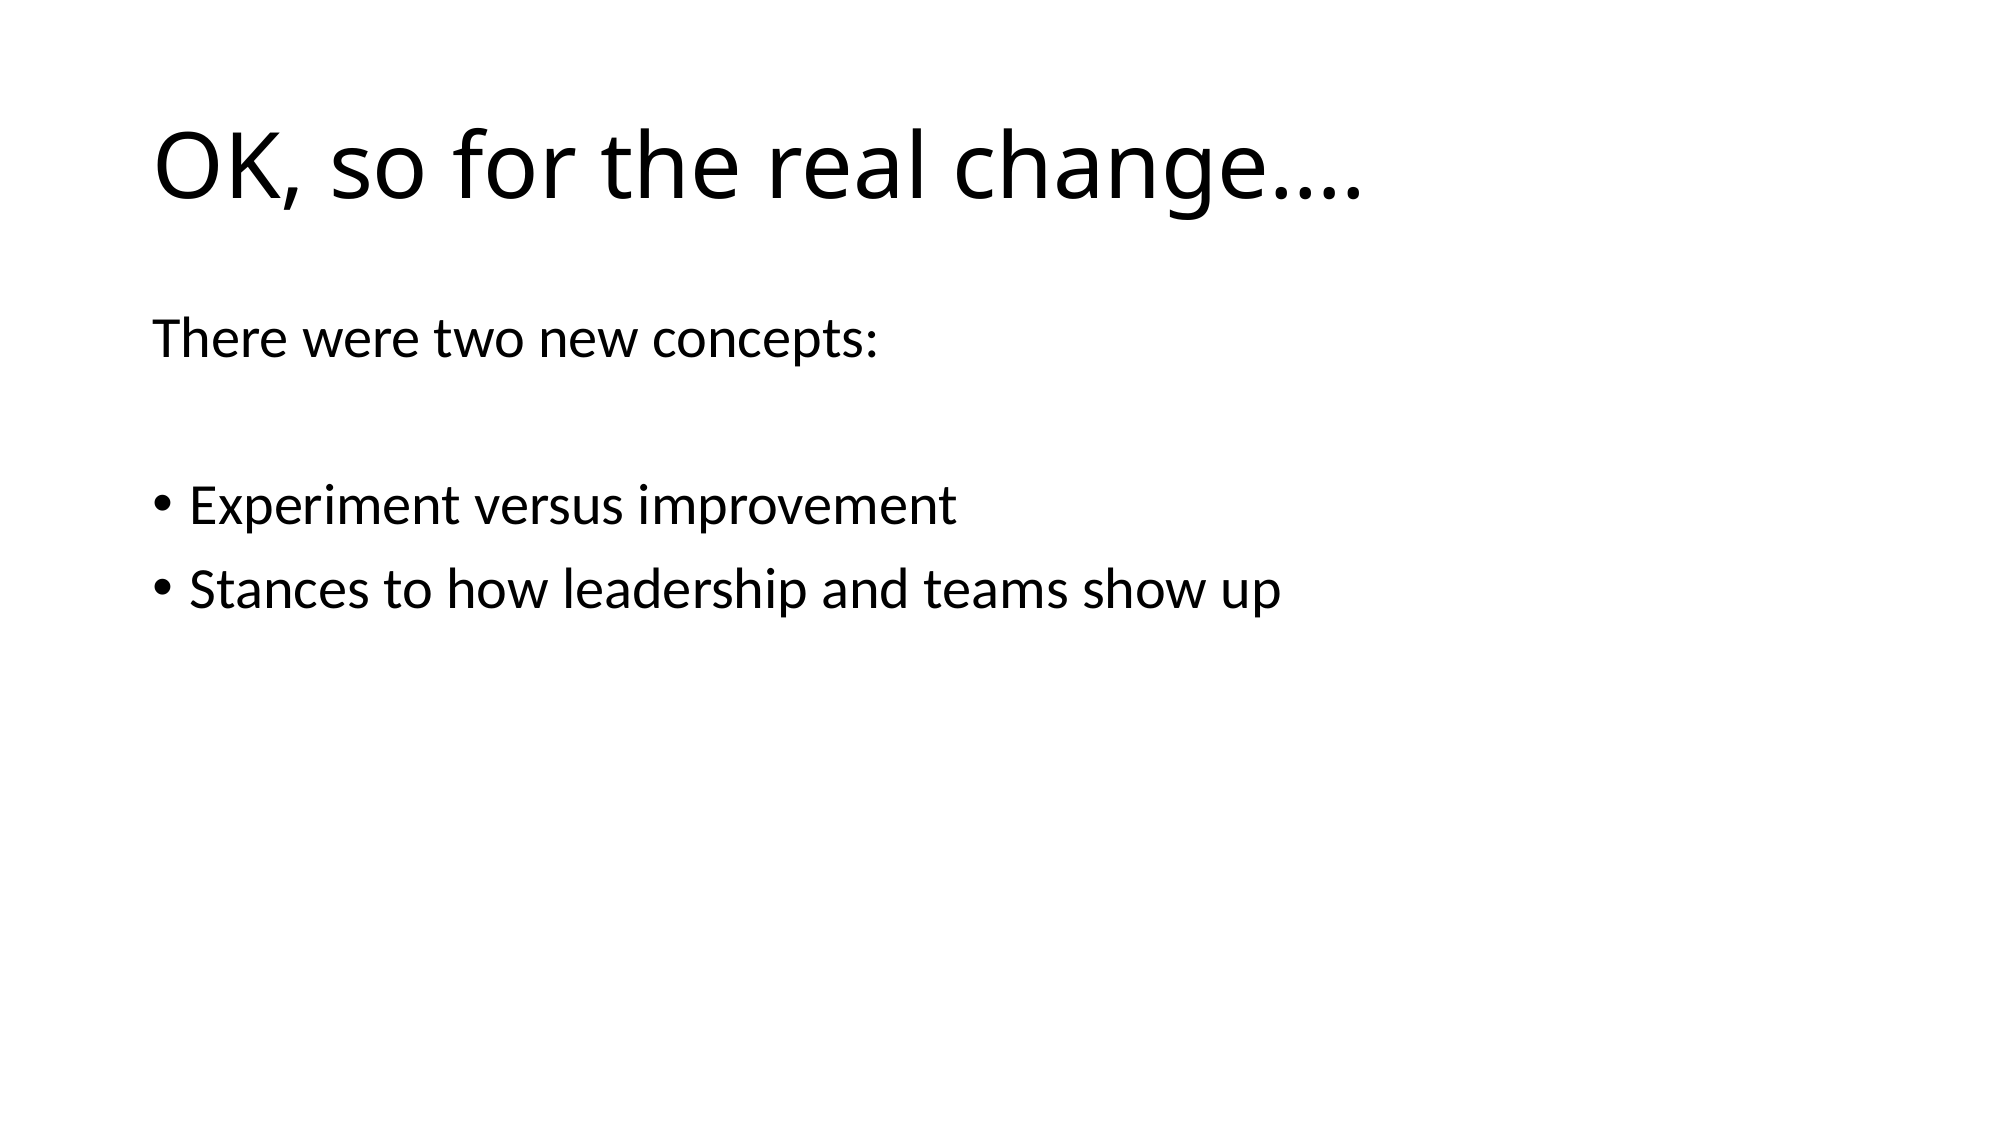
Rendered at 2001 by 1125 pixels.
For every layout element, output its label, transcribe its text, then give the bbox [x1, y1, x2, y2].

title OK, so for the real change…. [137, 59, 1863, 278]
list There were two new concepts: Experiment versus improvement Stances to how leadership and teams show up [137, 299, 1863, 1014]
